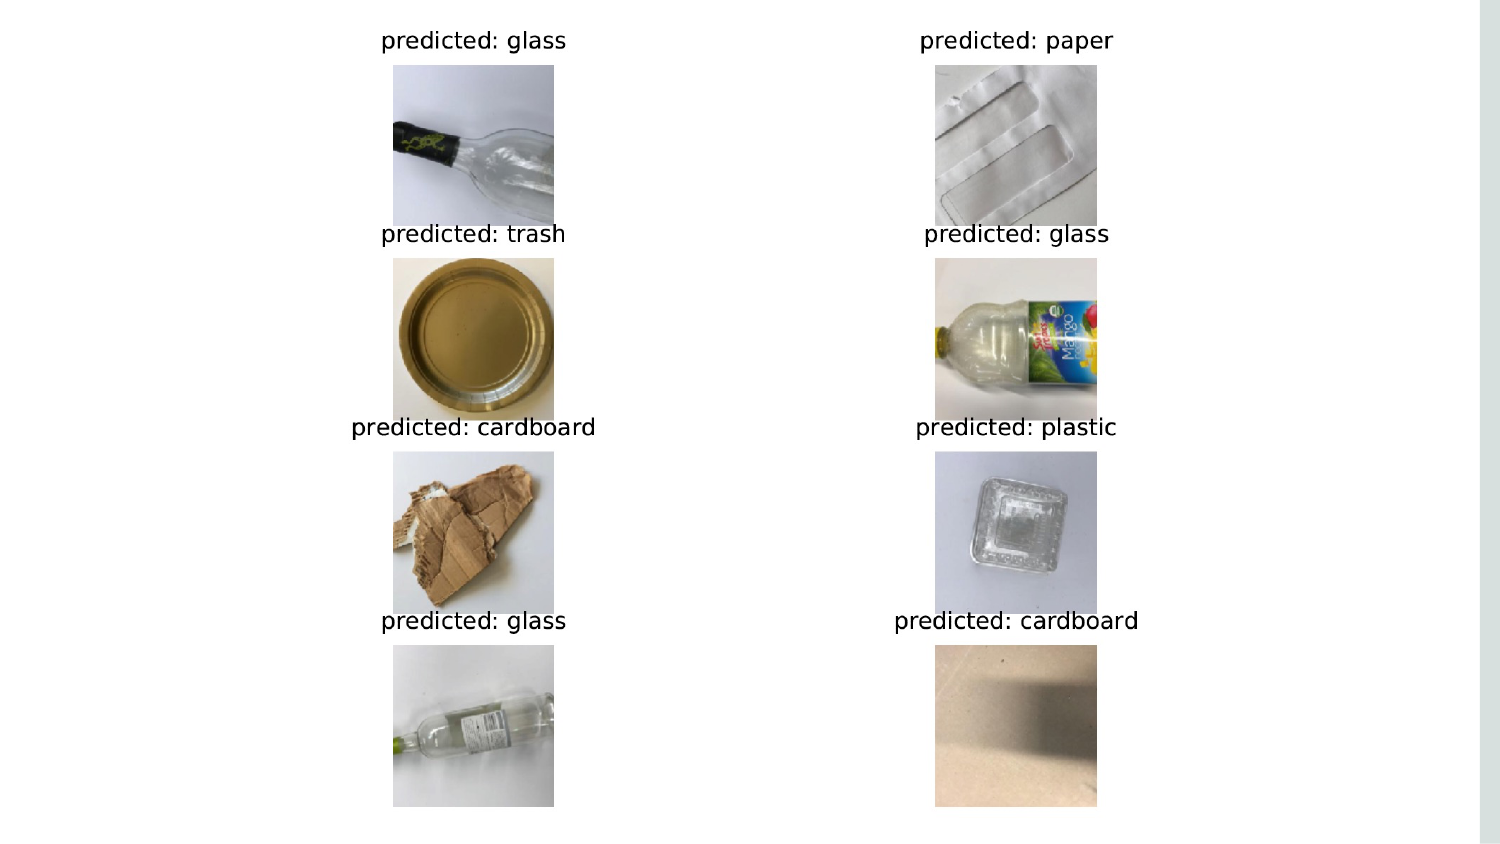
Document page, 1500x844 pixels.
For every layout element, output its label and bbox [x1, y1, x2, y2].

picture [335, 24, 1165, 819]
